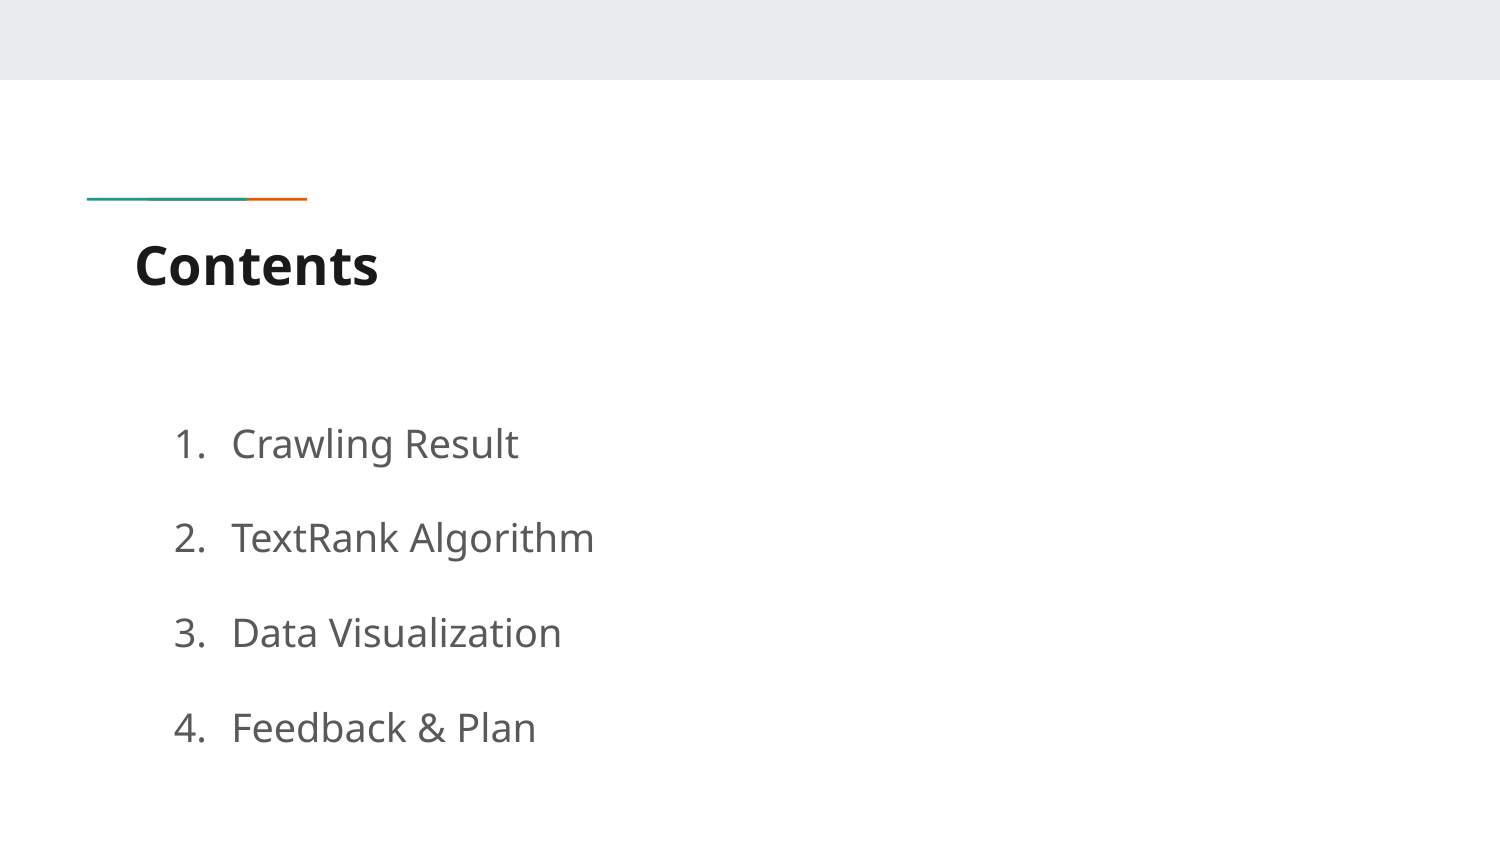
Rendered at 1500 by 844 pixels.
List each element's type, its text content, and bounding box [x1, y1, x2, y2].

title Contents [119, 216, 1381, 305]
list Crawling Result TextRank Algorithm Data Visualization Feedback & Plan [141, 355, 1403, 727]
